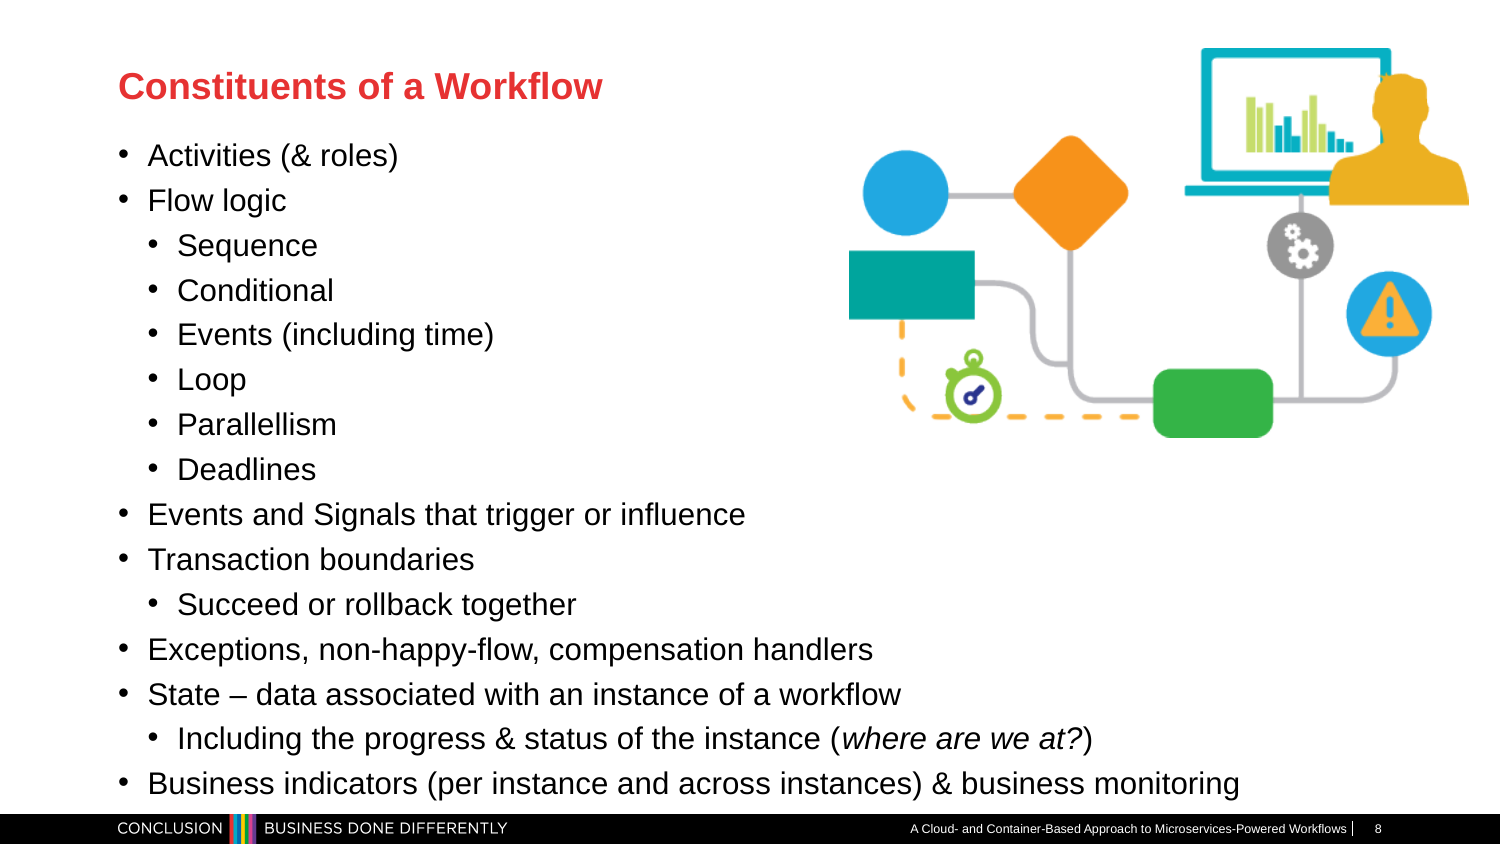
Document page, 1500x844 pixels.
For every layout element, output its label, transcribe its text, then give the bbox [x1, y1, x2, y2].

picture [849, 48, 1469, 438]
list Activities (& roles) Flow logic Sequence Conditional Events (including time) Loop Parallellism Deadlines Events and Signals that trigger or influence Transaction boundaries Succeed or rollback together Exceptions, non-happy-flow, compensation handlers State – data associated with an instance of a workflow Including the progress & status of the instance (where are we at?) Business indicators (per instance and across instances) & business monitoring [118, 127, 1382, 748]
picture [0, 814, 236, 844]
footer A Cloud- and Container-Based Approach to Microservices-Powered Workflows [814, 820, 1347, 839]
picture [239, 814, 1500, 844]
title Constituents of a Workflow [118, 47, 1205, 127]
slide_number 8 [1358, 820, 1382, 839]
